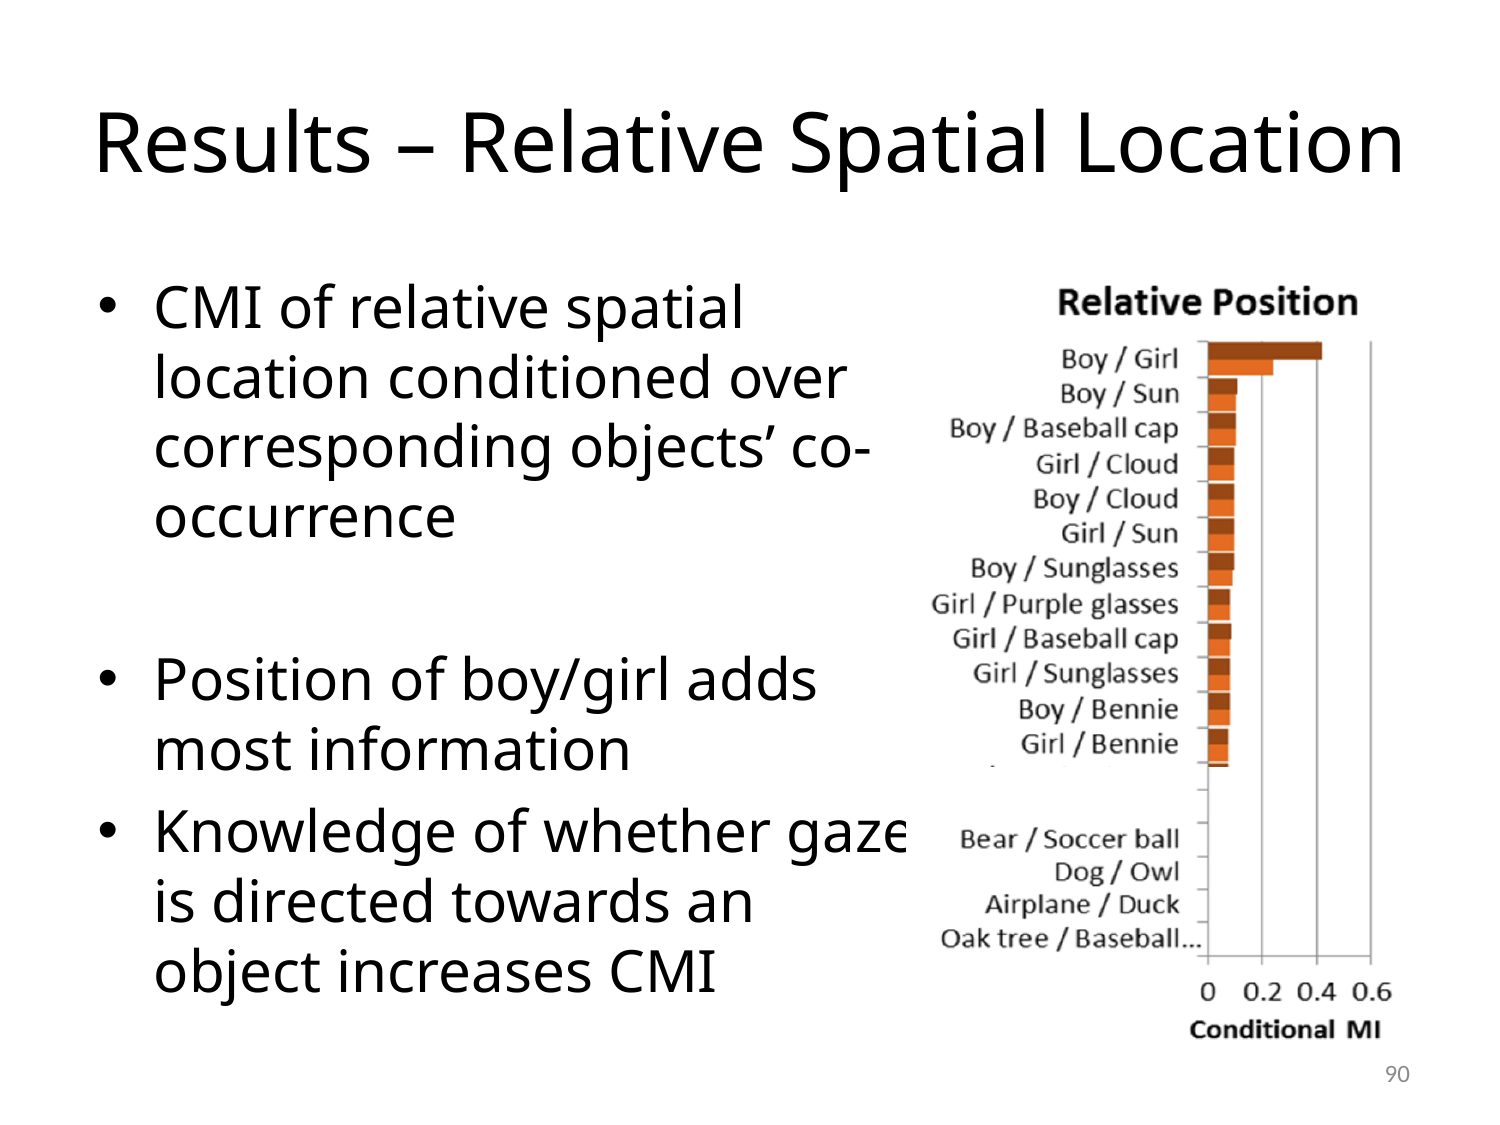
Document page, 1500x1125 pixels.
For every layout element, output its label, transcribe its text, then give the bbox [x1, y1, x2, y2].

slide_number 90 [1074, 1054, 1425, 1103]
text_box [905, 281, 1424, 1049]
title Results – Relative Spatial Location [0, 45, 1500, 233]
list CMI of relative spatial location conditioned over corresponding objects’ co-occurrence Position of boy/girl adds most information Knowledge of whether gaze is directed towards an object increases CMI [82, 262, 934, 1097]
